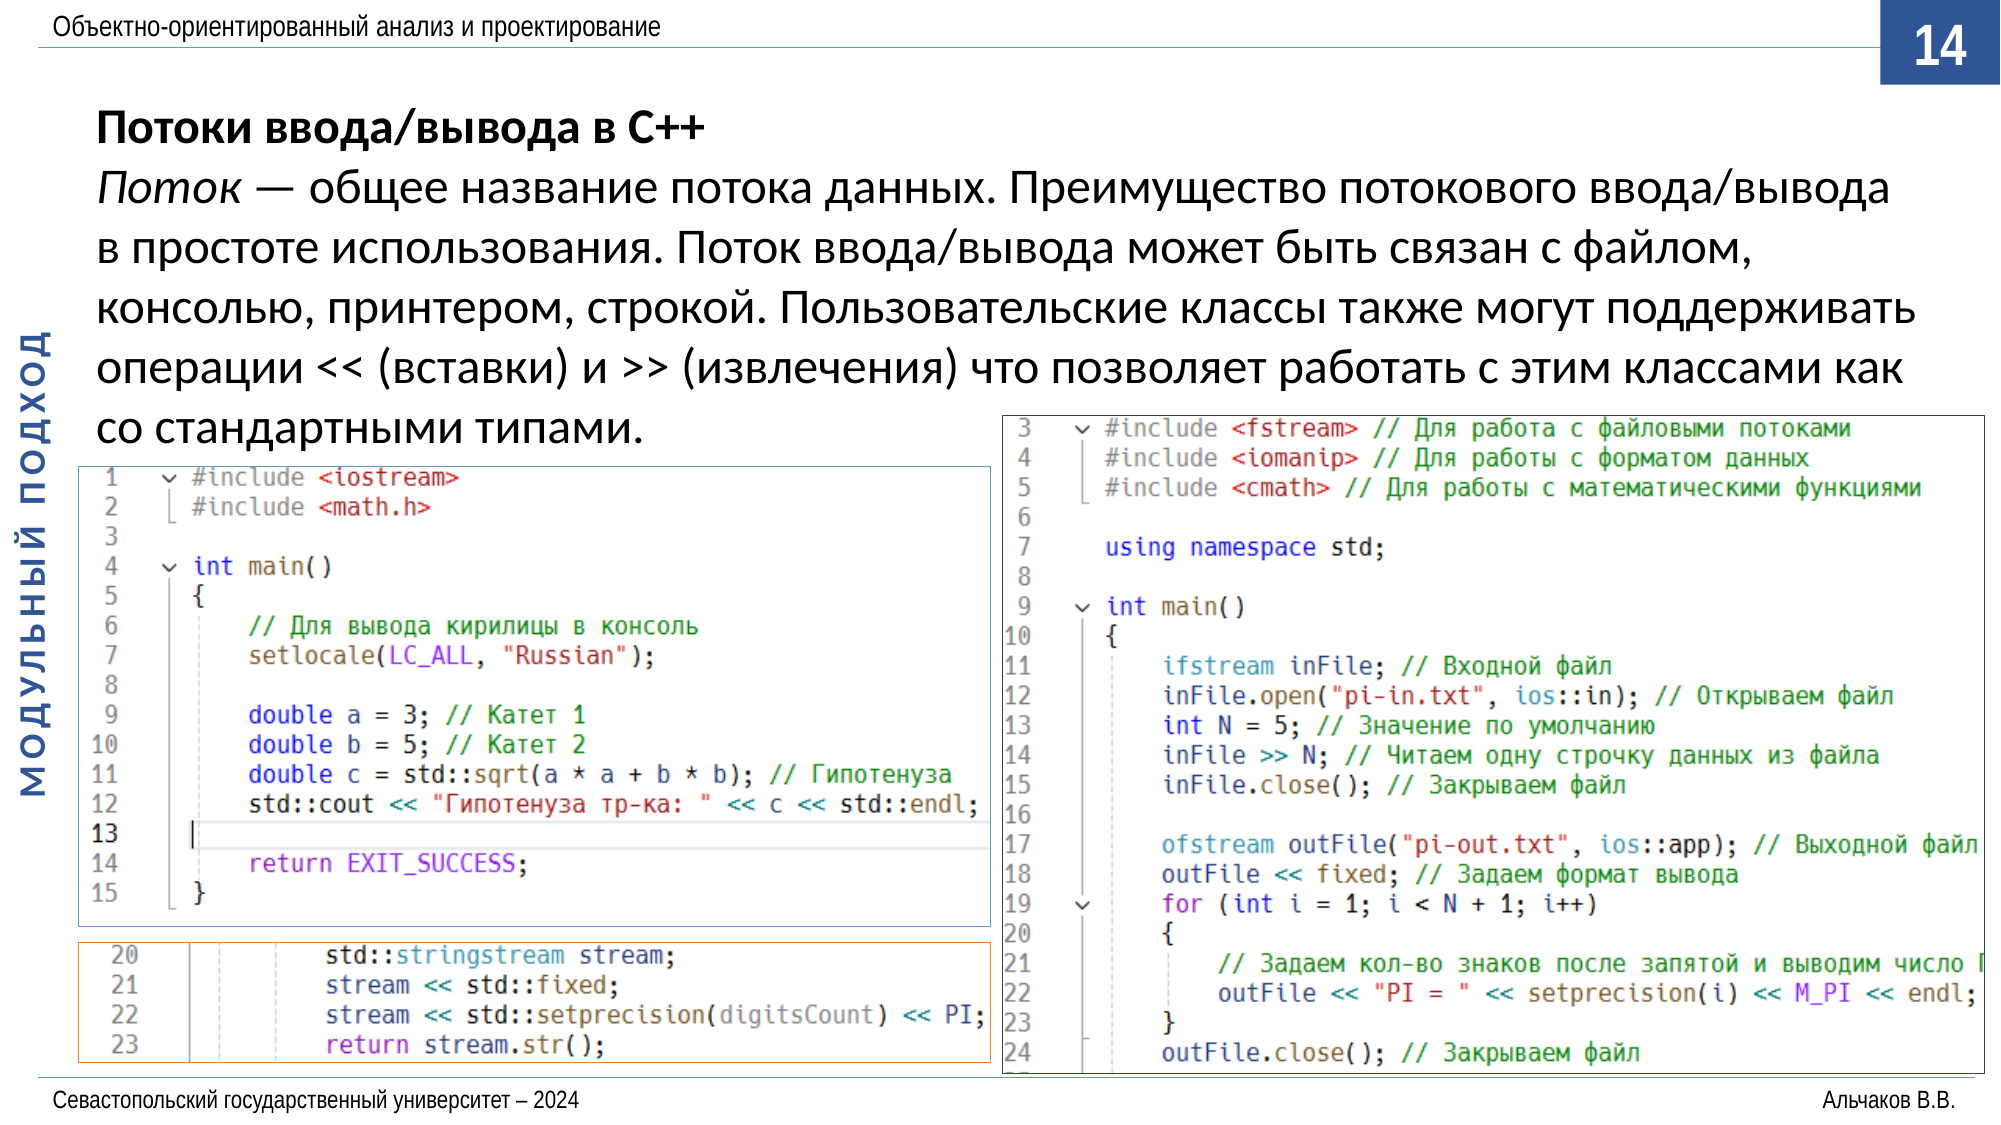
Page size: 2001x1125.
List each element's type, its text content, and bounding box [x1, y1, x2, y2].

text_box 14 [1880, 0, 2000, 85]
text_box Объектно-ориентированный анализ и проектирование [37, 0, 1880, 47]
picture [78, 466, 991, 927]
picture [1002, 415, 1985, 1074]
text_box Севастопольский государственный университет – 2024 Альчаков В.В. [37, 1078, 1975, 1121]
picture [78, 942, 991, 1063]
text_box МОДУЛЬНЫЙ ПОДХОД [0, 67, 76, 1063]
text_box Потоки ввода/вывода в C++ Поток — общее название потока данных. Преимущество потокового ввода/вывода в простоте использования. Поток ввода/вывода может быть связан с файлом, консолью, принтером, строкой. Пользовательские классы также могут поддерживать операции << (вставки) и >> (извлечения) что позволяет работать с этим классами как со стандартными типами. [81, 85, 1932, 461]
